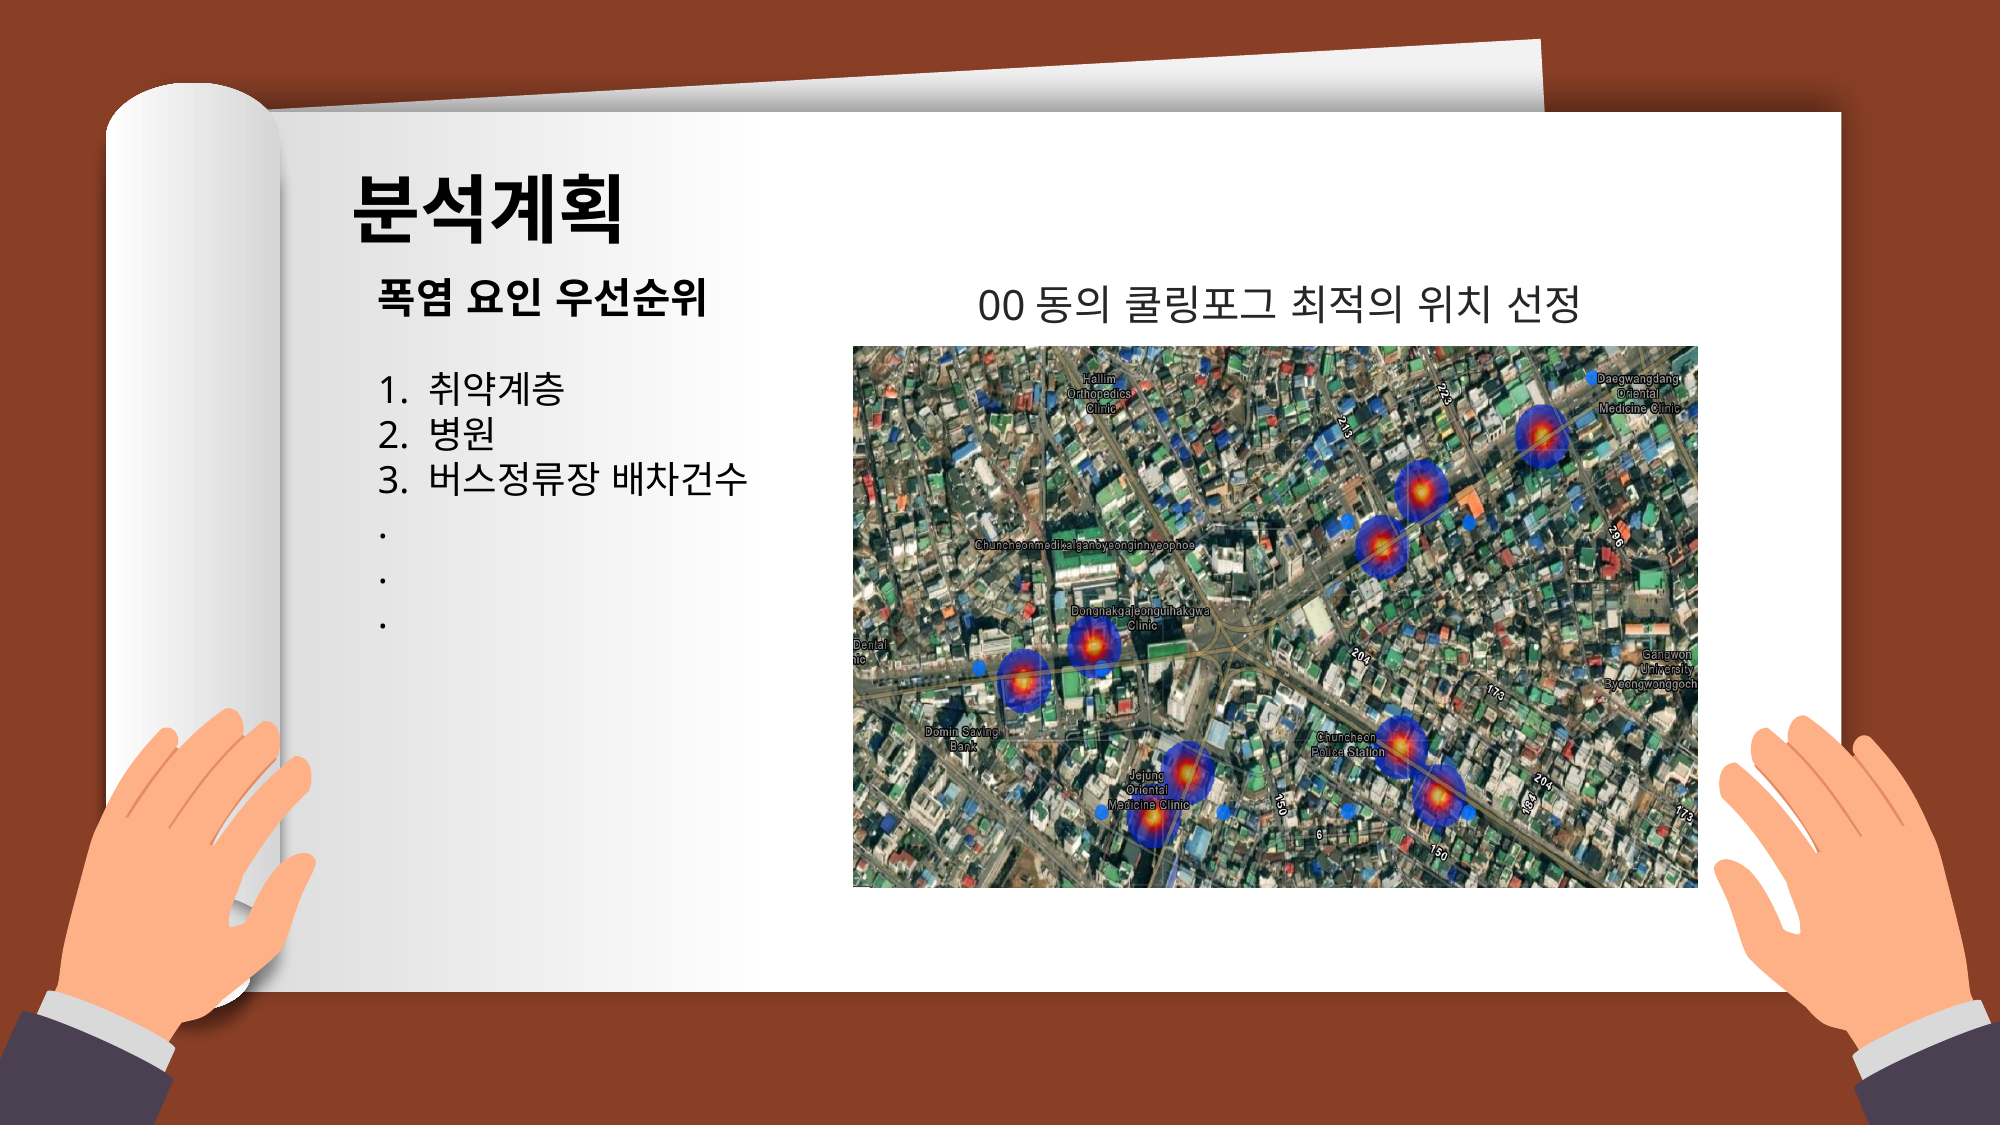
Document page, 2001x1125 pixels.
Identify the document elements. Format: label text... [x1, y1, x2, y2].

text_box 폭염 요인 우선순위 1. 취약계층 2. 병원 3. 버스정류장 배차건수 . . . [363, 264, 778, 644]
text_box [105, 82, 280, 691]
text_box 00동의 쿨링포그 최적의 위치 선정 [963, 270, 1658, 336]
text_box 분석계획 [336, 154, 900, 260]
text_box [0, 691, 296, 1125]
text_box [280, 111, 1842, 992]
text_box [870, 37, 1544, 75]
picture [853, 346, 1698, 888]
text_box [1733, 699, 2000, 1125]
